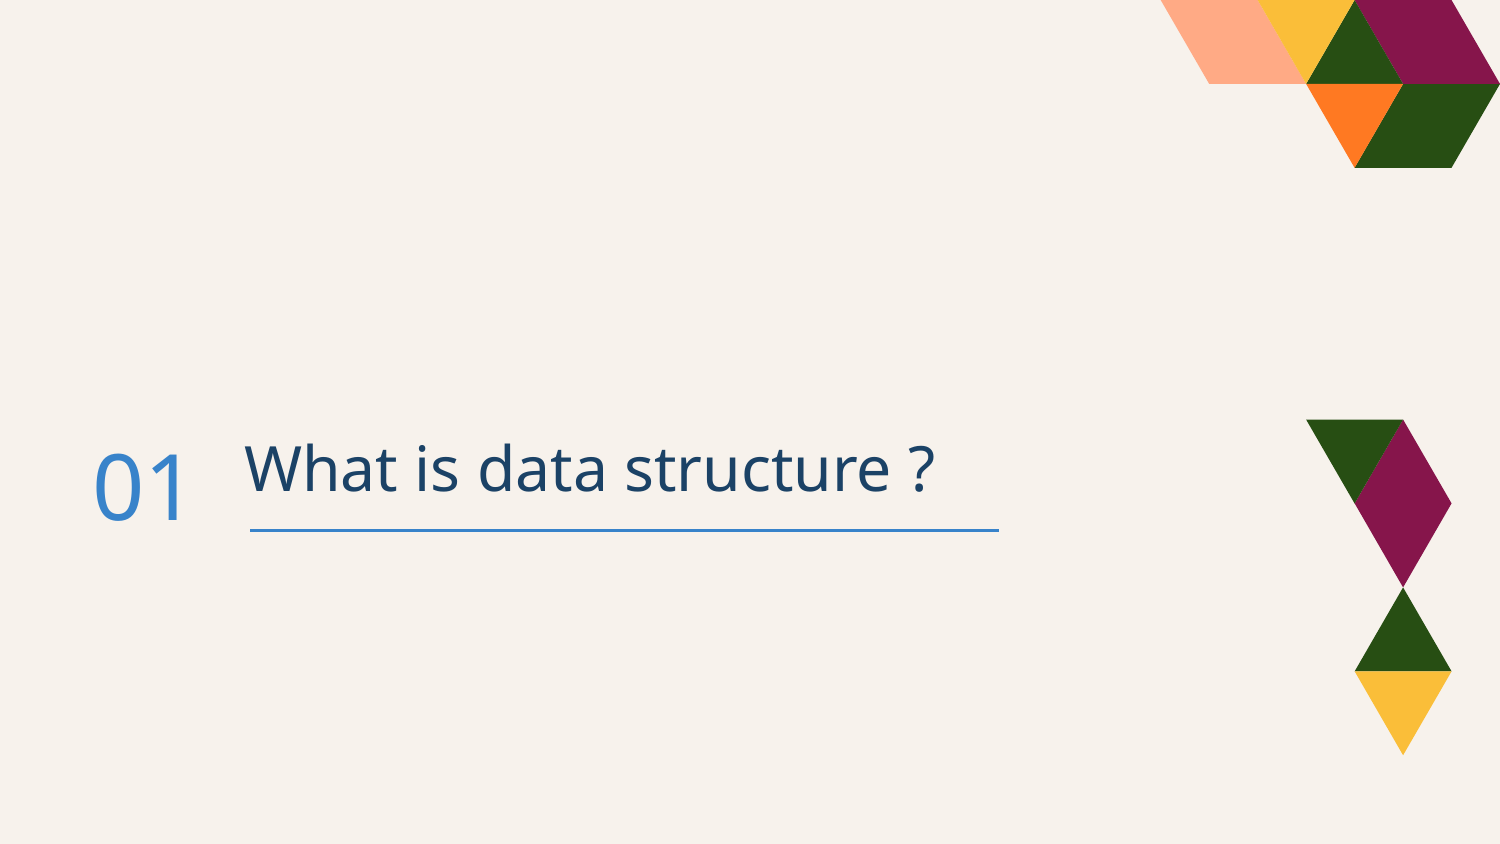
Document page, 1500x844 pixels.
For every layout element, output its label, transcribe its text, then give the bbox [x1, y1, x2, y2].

title 01 [70, 421, 219, 554]
title What is data structure ? [229, 408, 1271, 531]
